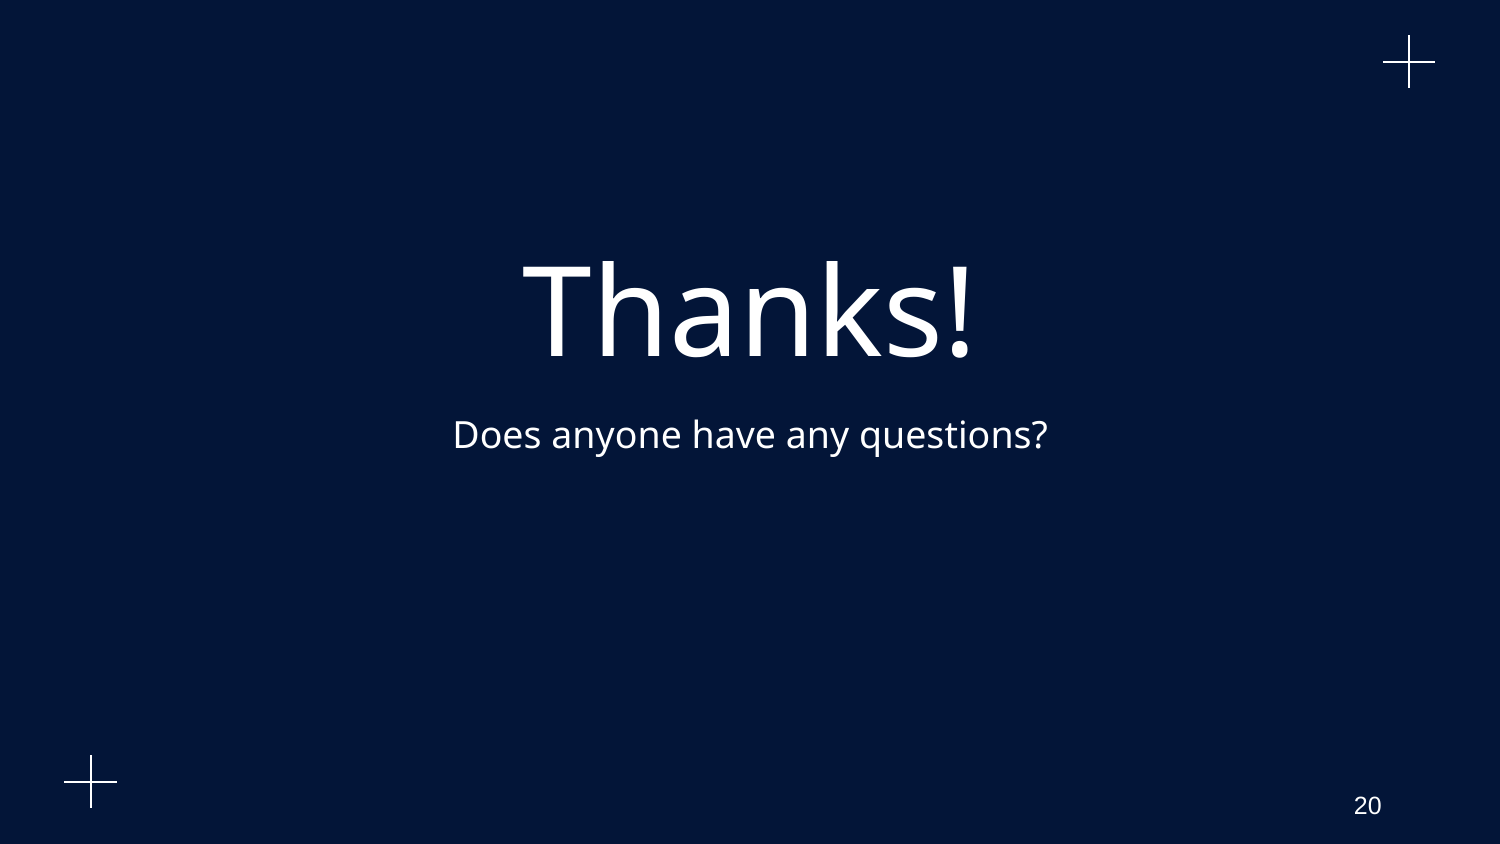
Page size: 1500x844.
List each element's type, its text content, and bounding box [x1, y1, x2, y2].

title Does anyone have any questions? [392, 396, 1109, 591]
slide_number 20 [1059, 782, 1397, 828]
title Thanks! [391, 239, 1109, 397]
